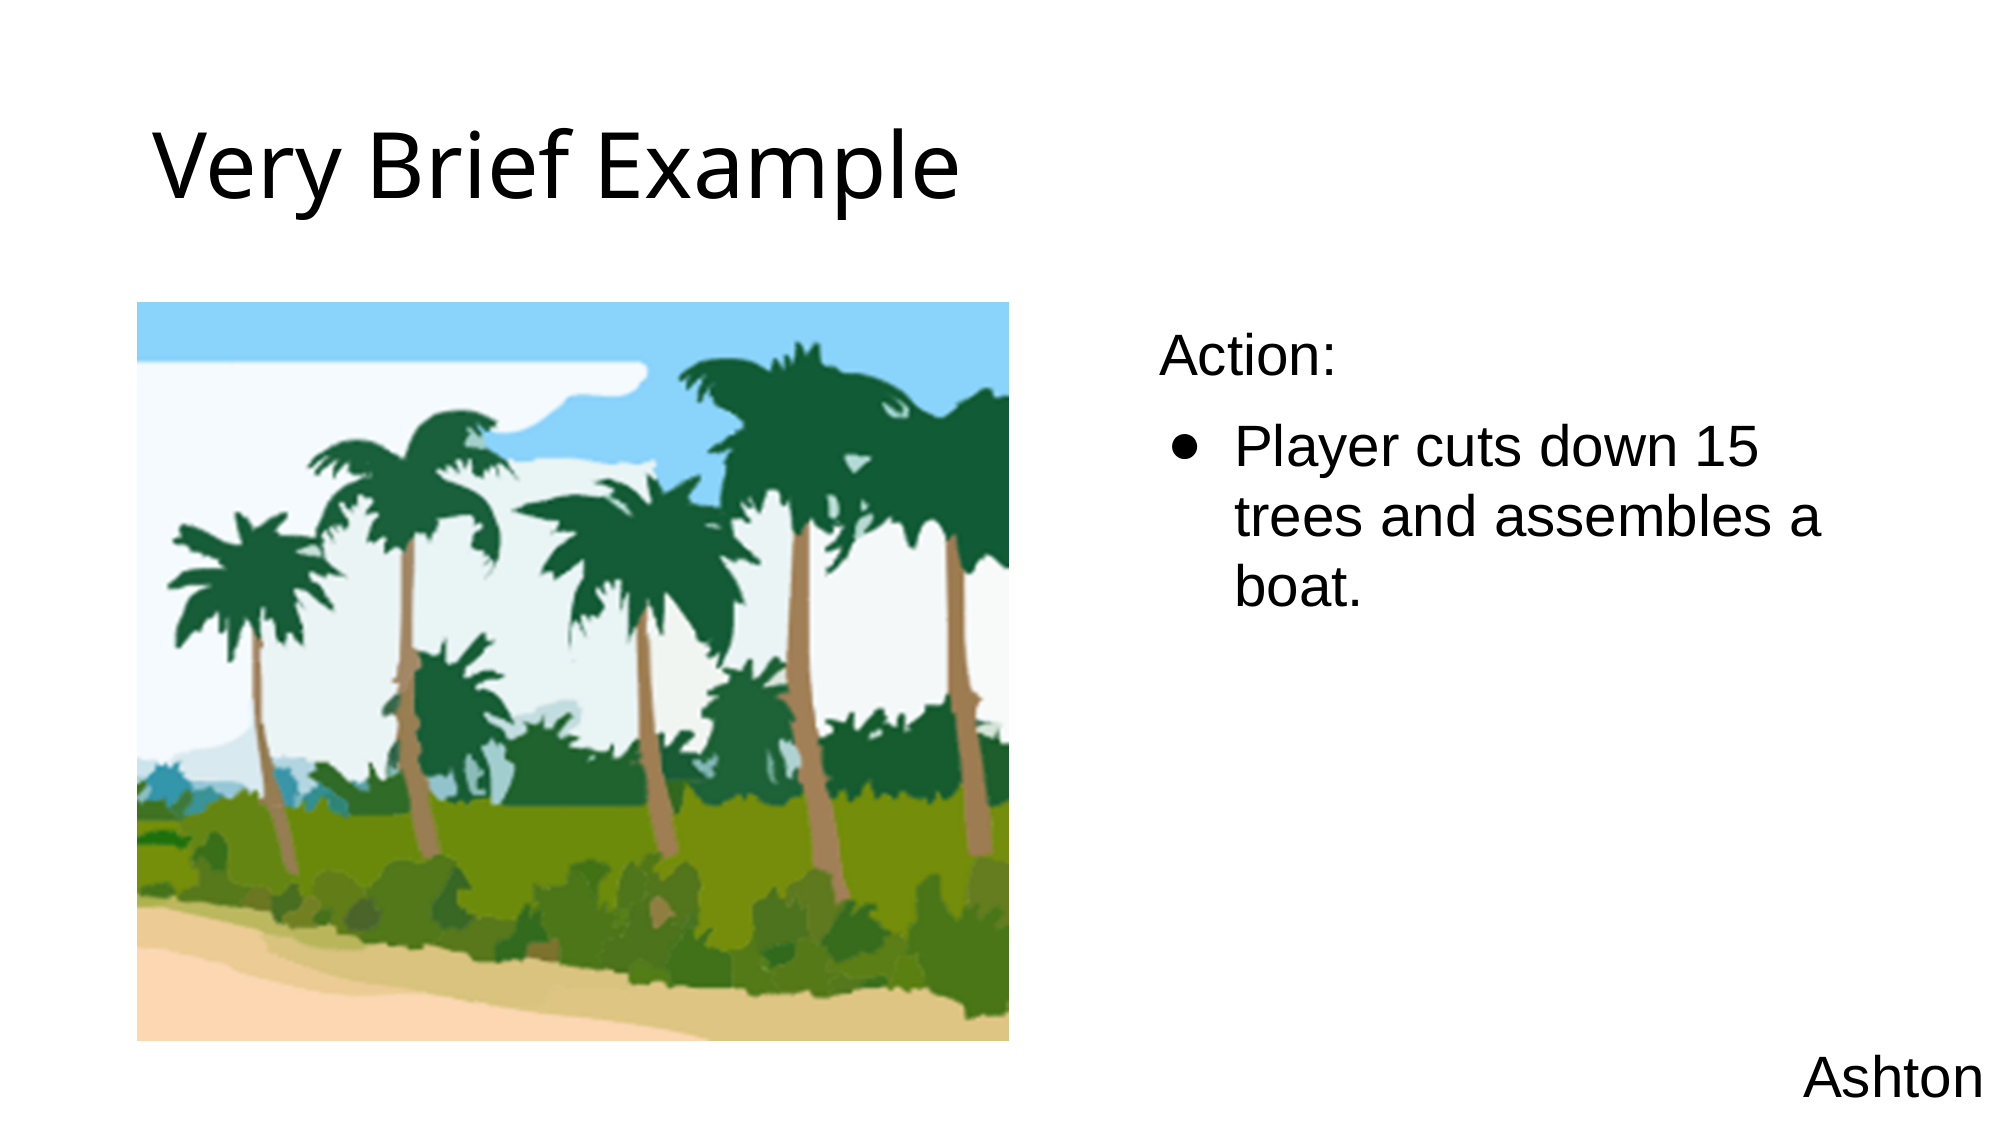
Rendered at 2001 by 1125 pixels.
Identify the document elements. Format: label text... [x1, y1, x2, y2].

title Very Brief Example [137, 59, 1863, 278]
text_box Ashton [1783, 1024, 2000, 1124]
text_box Action: Player cuts down 15 trees and assembles a boat. [1144, 302, 1863, 634]
picture [137, 302, 1009, 1041]
